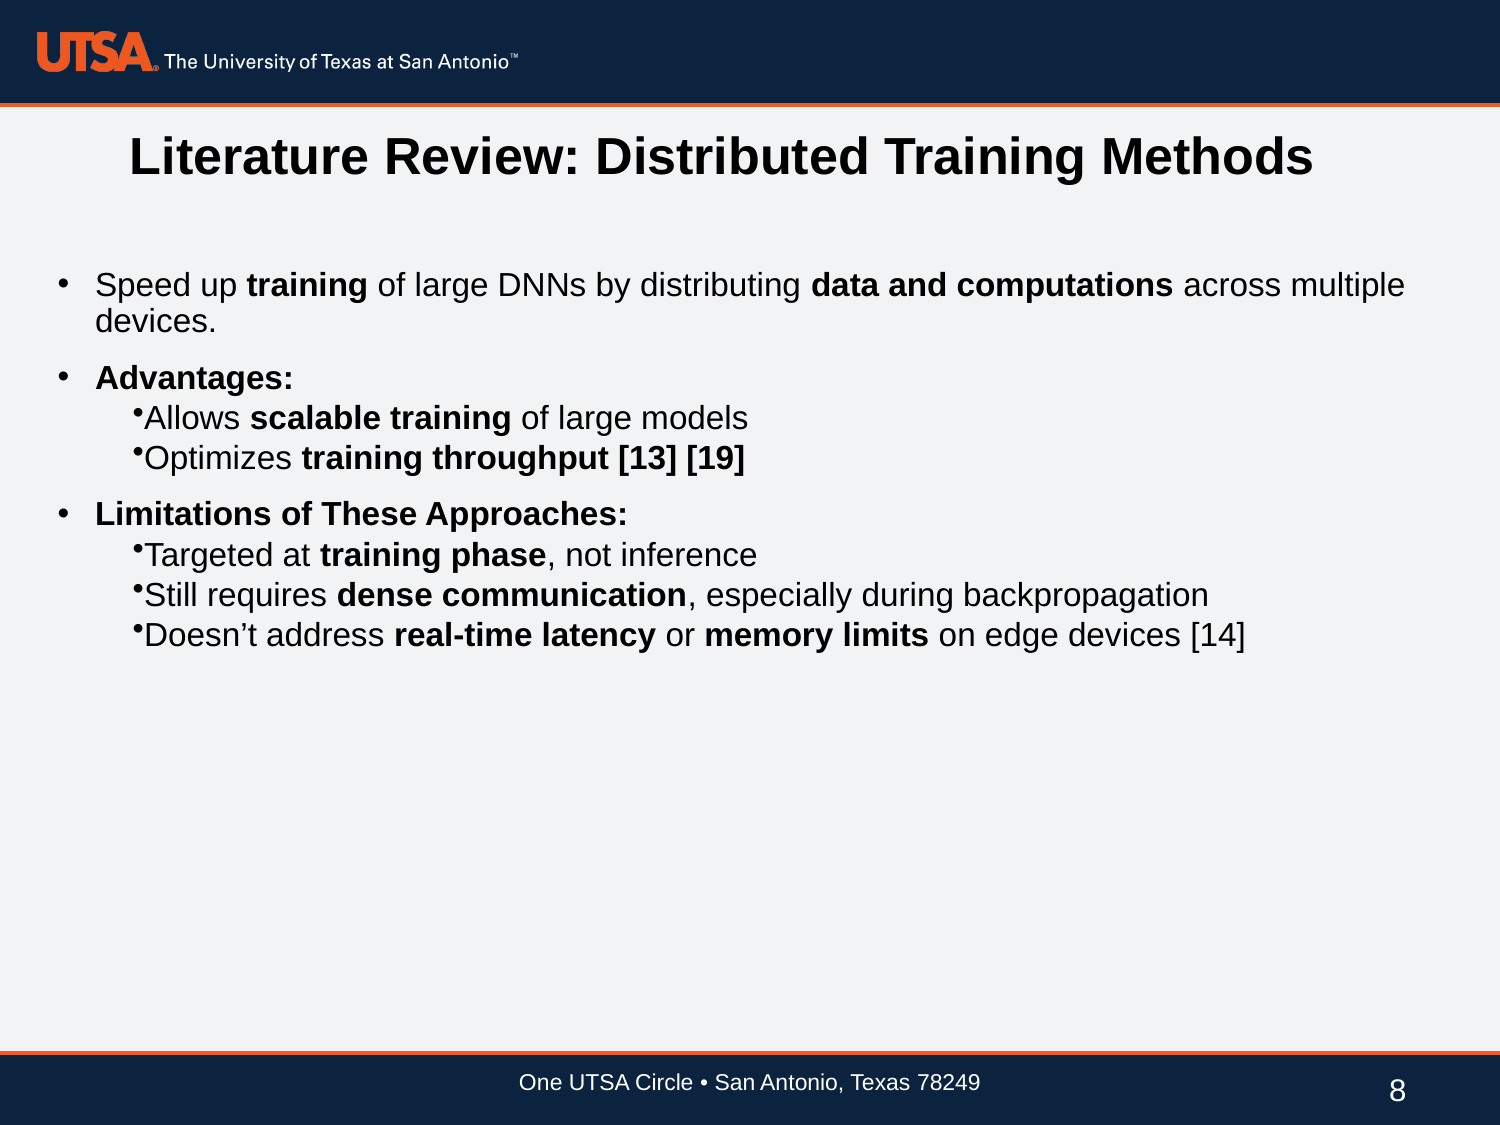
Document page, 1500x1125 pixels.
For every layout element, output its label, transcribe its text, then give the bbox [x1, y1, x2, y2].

title Literature Review: Distributed Training Methods [11, 122, 1435, 233]
picture [37, 31, 518, 72]
list Speed up training of large DNNs by distributing data and computations across multiple devices. Advantages: Allows scalable training of large models Optimizes training throughput [13] [19] Limitations of These Approaches: Targeted at training phase, not inference Still requires dense communication, especially during backpropagation Doesn’t address real-time latency or memory limits on edge devices [14] [42, 260, 1466, 781]
text_box 8 [1374, 1063, 1445, 1116]
list One UTSA Circle • San Antonio, Texas 78249 [42, 1063, 1458, 1125]
